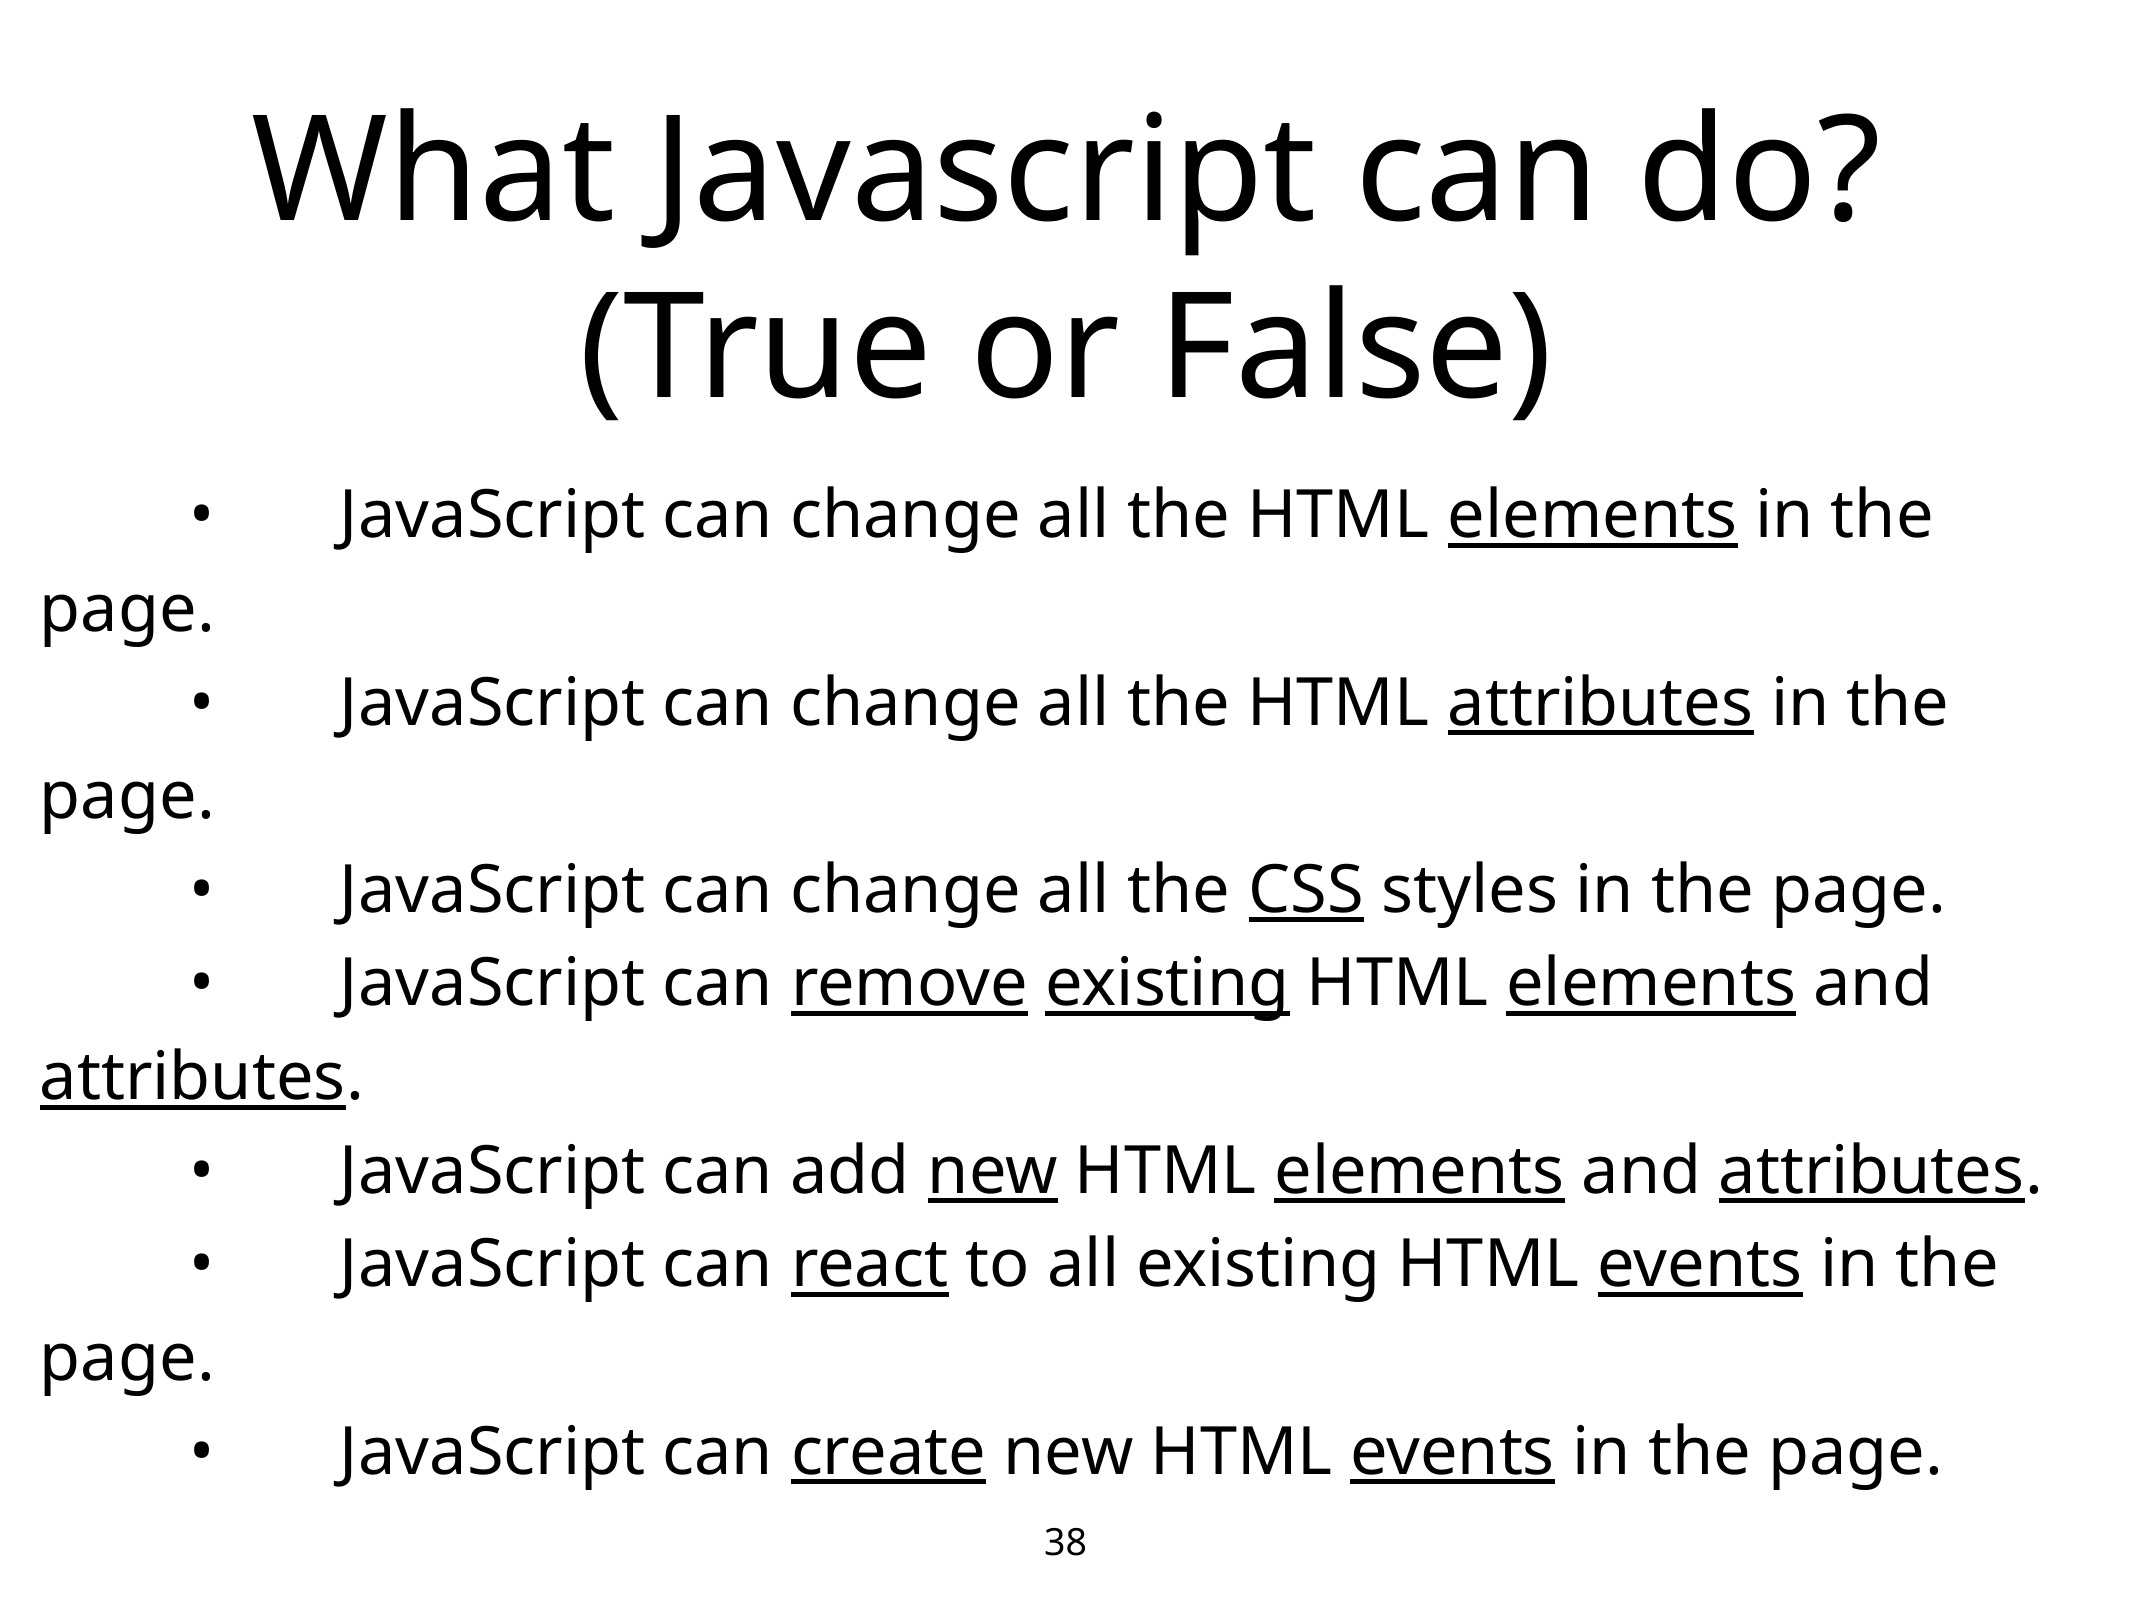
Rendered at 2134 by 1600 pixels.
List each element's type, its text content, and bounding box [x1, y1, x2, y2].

title What Javascript can do?(True or False) [155, 72, 1978, 426]
list • JavaScript can change all the HTML elements in the page. • JavaScript can change all the HTML attributes in the page. • JavaScript can change all the CSS styles in the page. • JavaScript can remove existing HTML elements and attributes. • JavaScript can add new HTML elements and attributes. • JavaScript can react to all existing HTML events in the page. • JavaScript can create new HTML events in the page. [39, 426, 2098, 1519]
slide_number 38 [1034, 1517, 1097, 1581]
